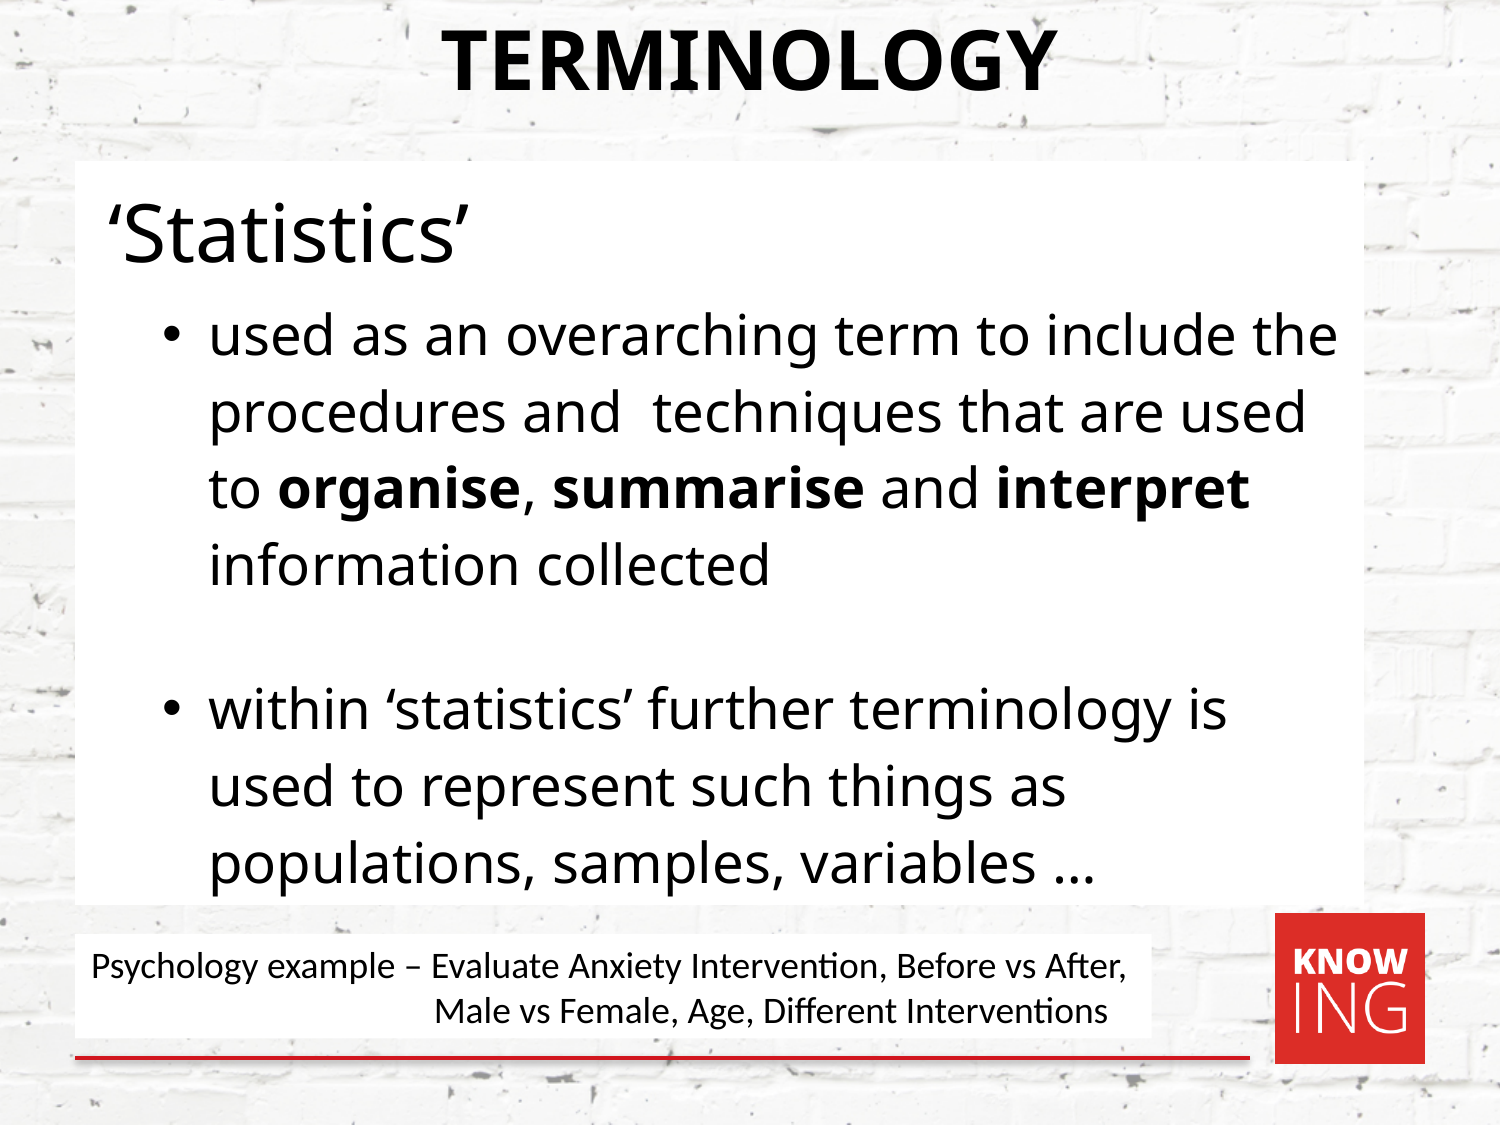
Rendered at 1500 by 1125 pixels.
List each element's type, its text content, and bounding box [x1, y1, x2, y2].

text_box Psychology example – Evaluate Anxiety Intervention, Before vs After, Male vs Female, Age, Different Interventions [75, 933, 1152, 1039]
picture [1275, 913, 1425, 1064]
title TERMINOLOGY [75, 0, 1425, 114]
title UNIT INFORMATION / HOUSEKEEPING [0, 0, 1500, 1125]
list ‘Statistics’ used as an overarching term to include the procedures and techniques that are used to organise, summarise and interpret information collected within ‘statistics’ further terminology is used to represent such things as populations, samples, variables … [75, 160, 1365, 905]
